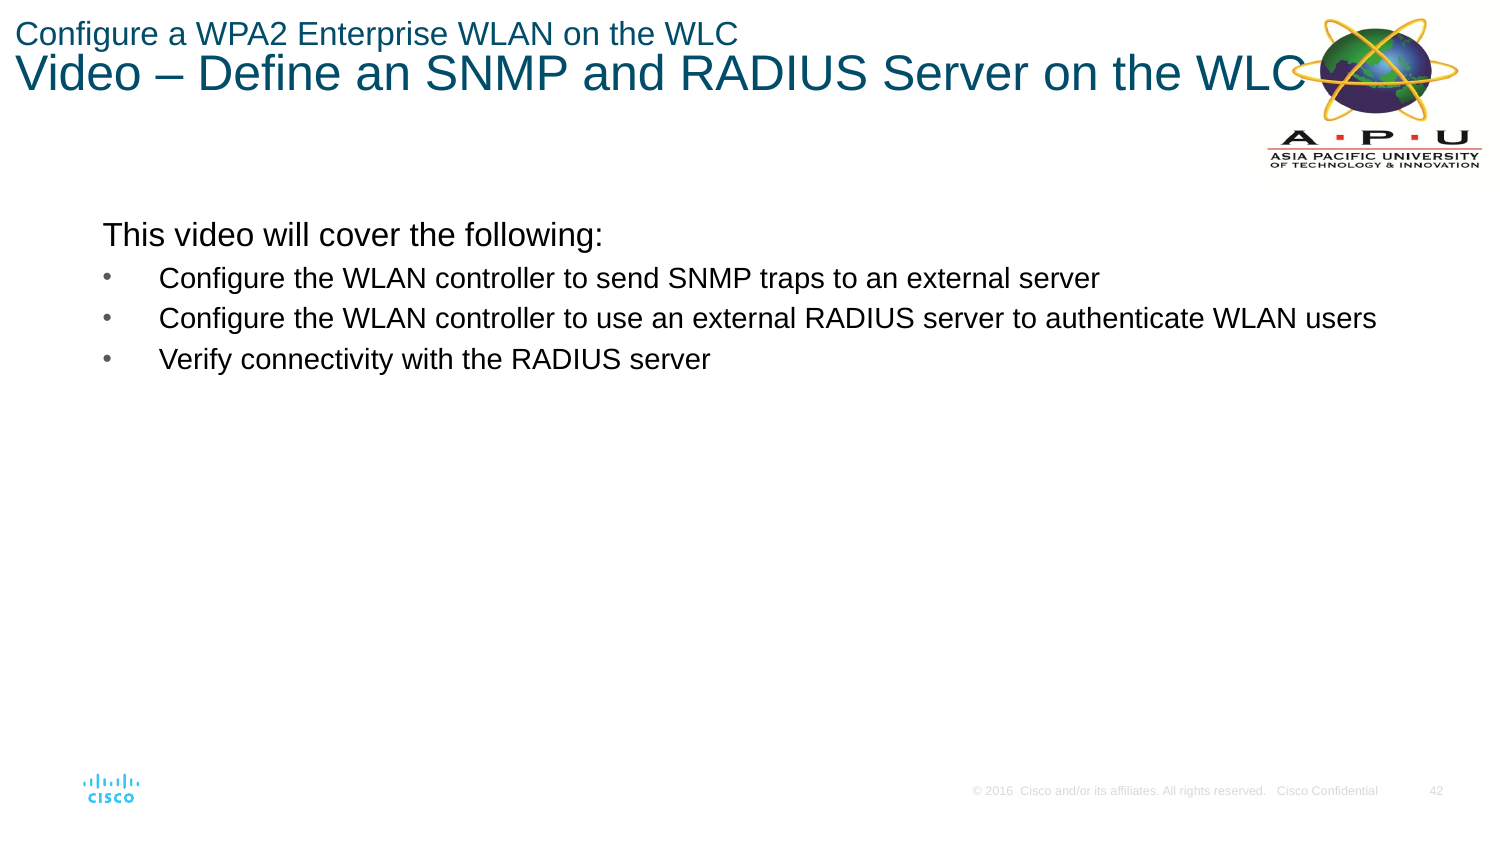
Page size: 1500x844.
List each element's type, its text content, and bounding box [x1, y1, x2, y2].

picture [1251, 0, 1500, 187]
list This video will cover the following: Configure the WLAN controller to send SNMP traps to an external server Configure the WLAN controller to use an external RADIUS server to authenticate WLAN users Verify connectivity with the RADIUS server [87, 205, 1446, 812]
title Configure a WPA2 Enterprise WLAN on the WLC Video – Define an SNMP and RADIUS Server on the WLC [0, 0, 1369, 121]
